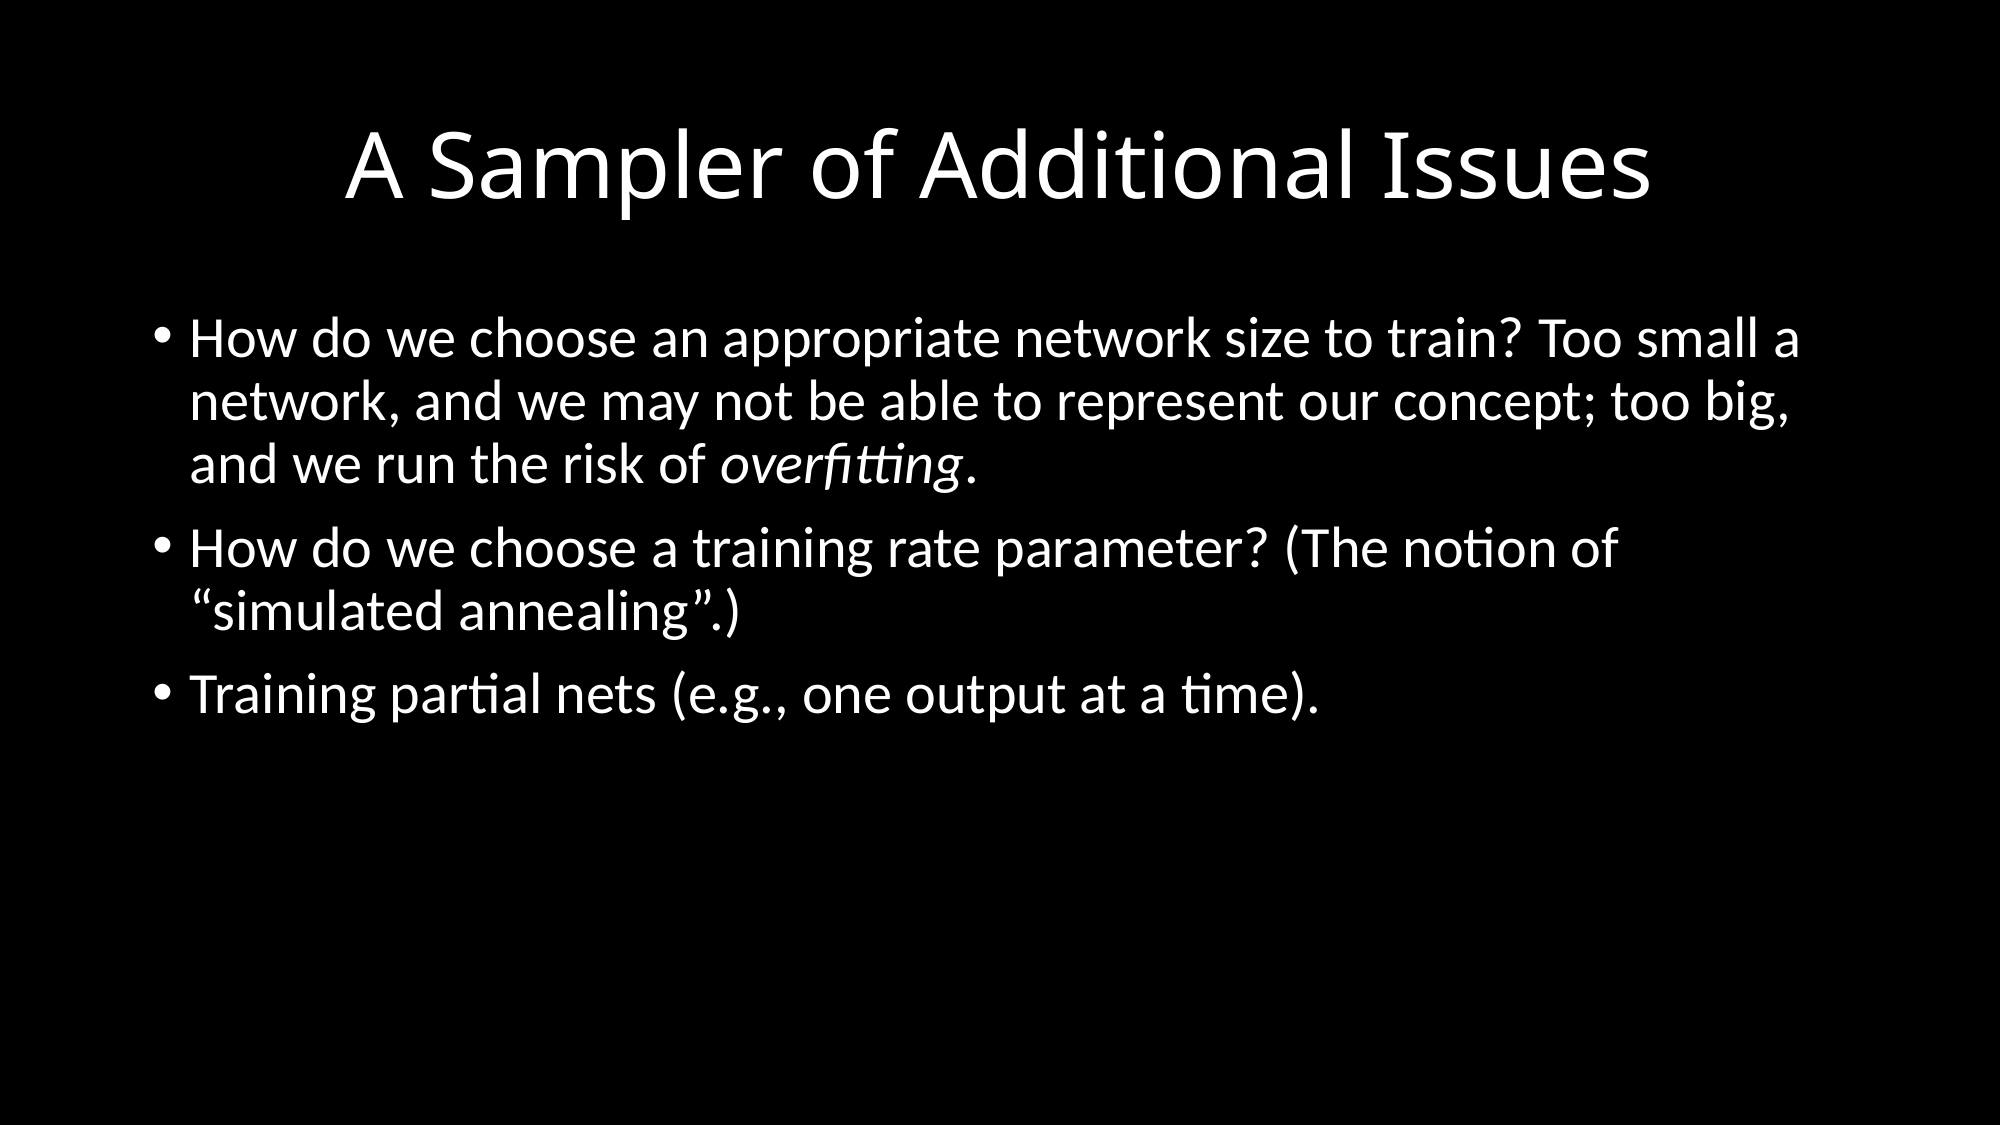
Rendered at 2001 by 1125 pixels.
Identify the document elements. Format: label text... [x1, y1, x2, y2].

list How do we choose an appropriate network size to train? Too small a network, and we may not be able to represent our concept; too big, and we run the risk of overfitting. How do we choose a training rate parameter? (The notion of “simulated annealing”.) Training partial nets (e.g., one output at a time). [137, 299, 1863, 1014]
title A Sampler of Additional Issues [137, 59, 1863, 278]
